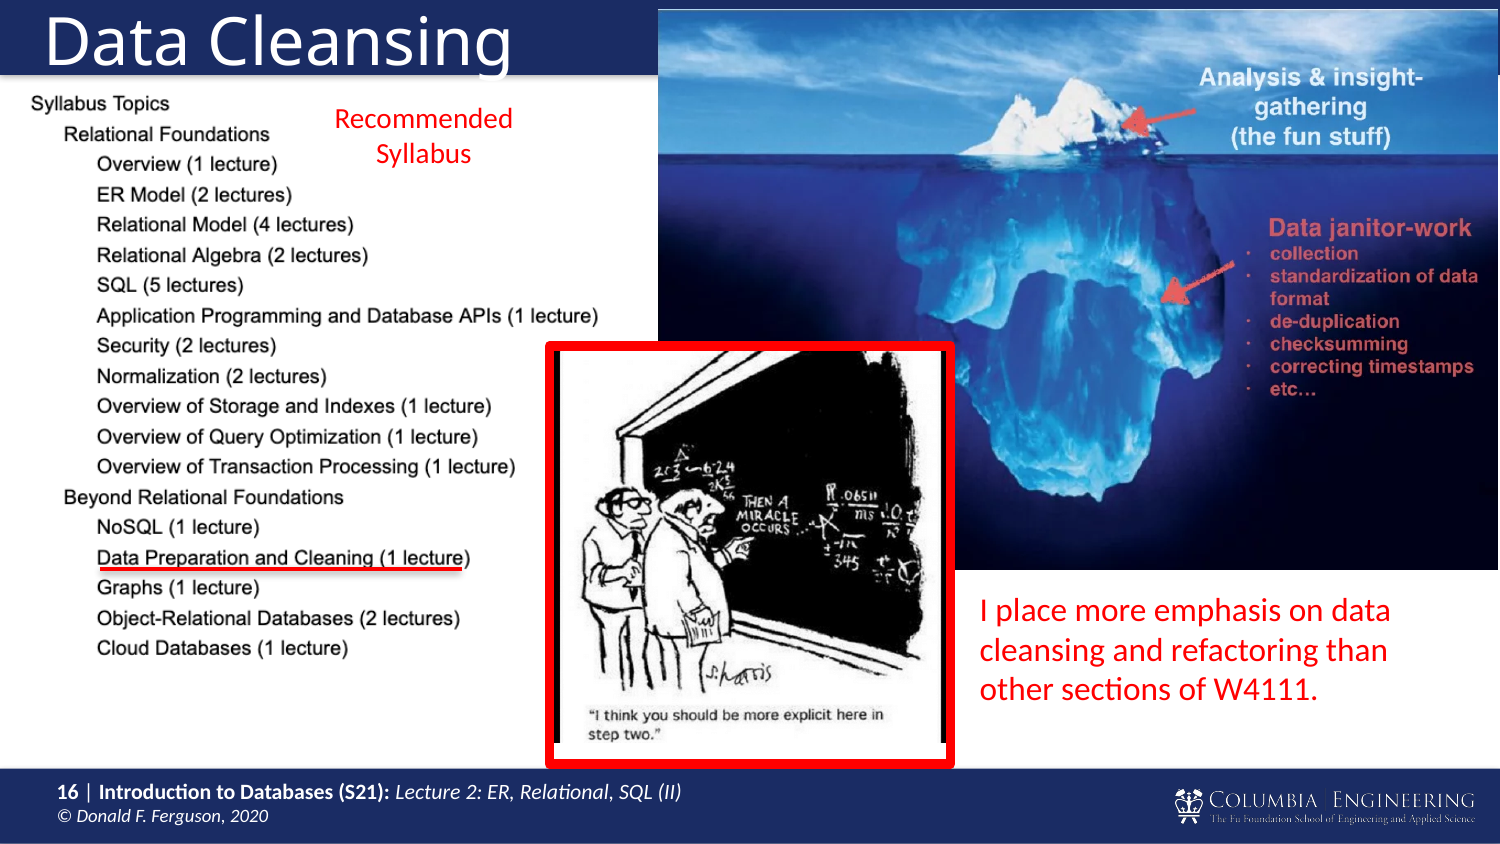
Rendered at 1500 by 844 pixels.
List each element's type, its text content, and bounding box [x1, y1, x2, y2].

text_box I place more emphasis on data cleansing and refactoring than other sections of W4111. [964, 580, 1407, 715]
title Data Cleansing [28, 0, 1450, 73]
picture [12, 9, 1498, 760]
